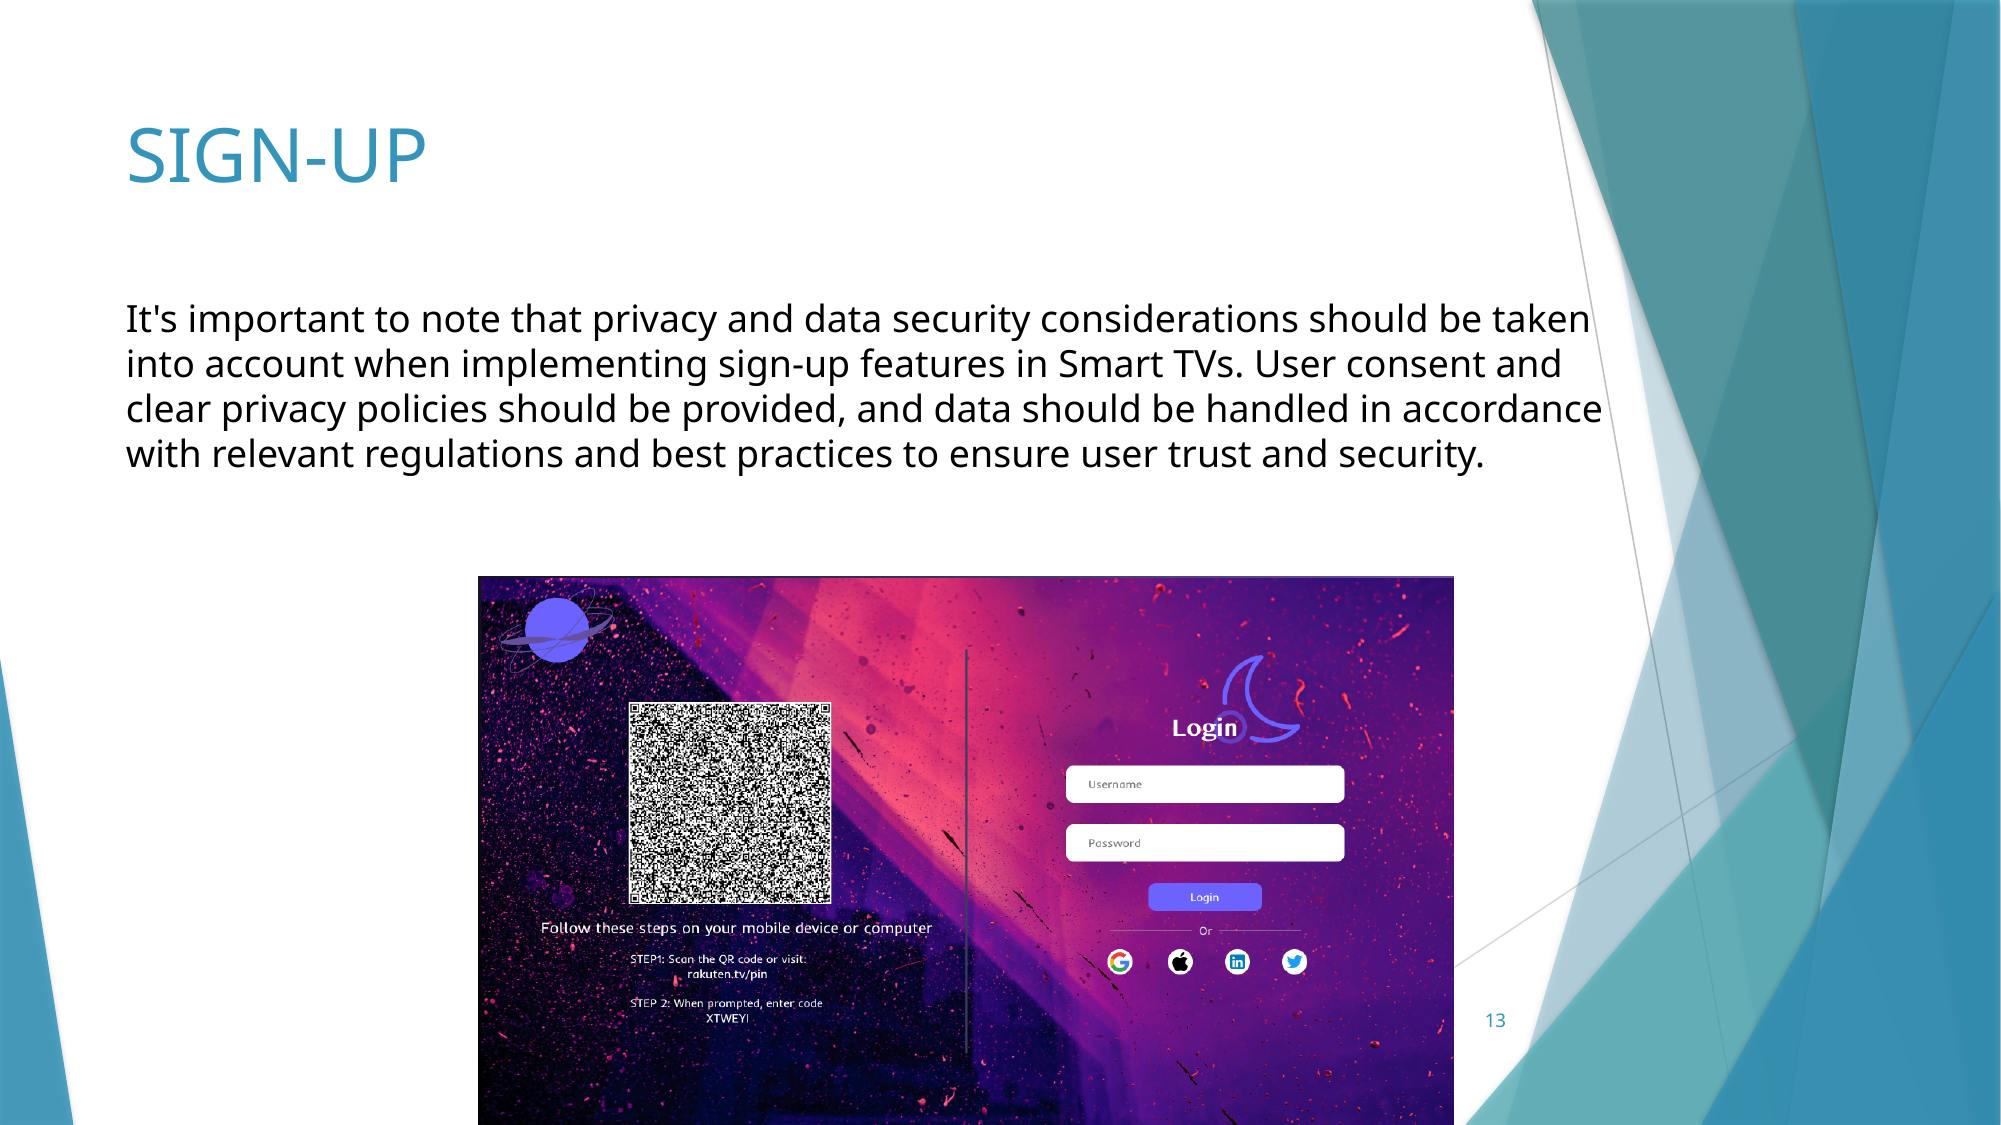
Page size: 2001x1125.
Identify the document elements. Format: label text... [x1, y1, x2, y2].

text_box It's important to note that privacy and data security considerations should be taken into account when implementing sign-up features in Smart TVs. User consent and clear privacy policies should be provided, and data should be handled in accordance with relevant regulations and best practices to ensure user trust and security. [111, 287, 1665, 483]
title SIGN-UP [111, 99, 1522, 287]
slide_number 13 [1460, 991, 1522, 1051]
picture [478, 575, 1455, 1125]
